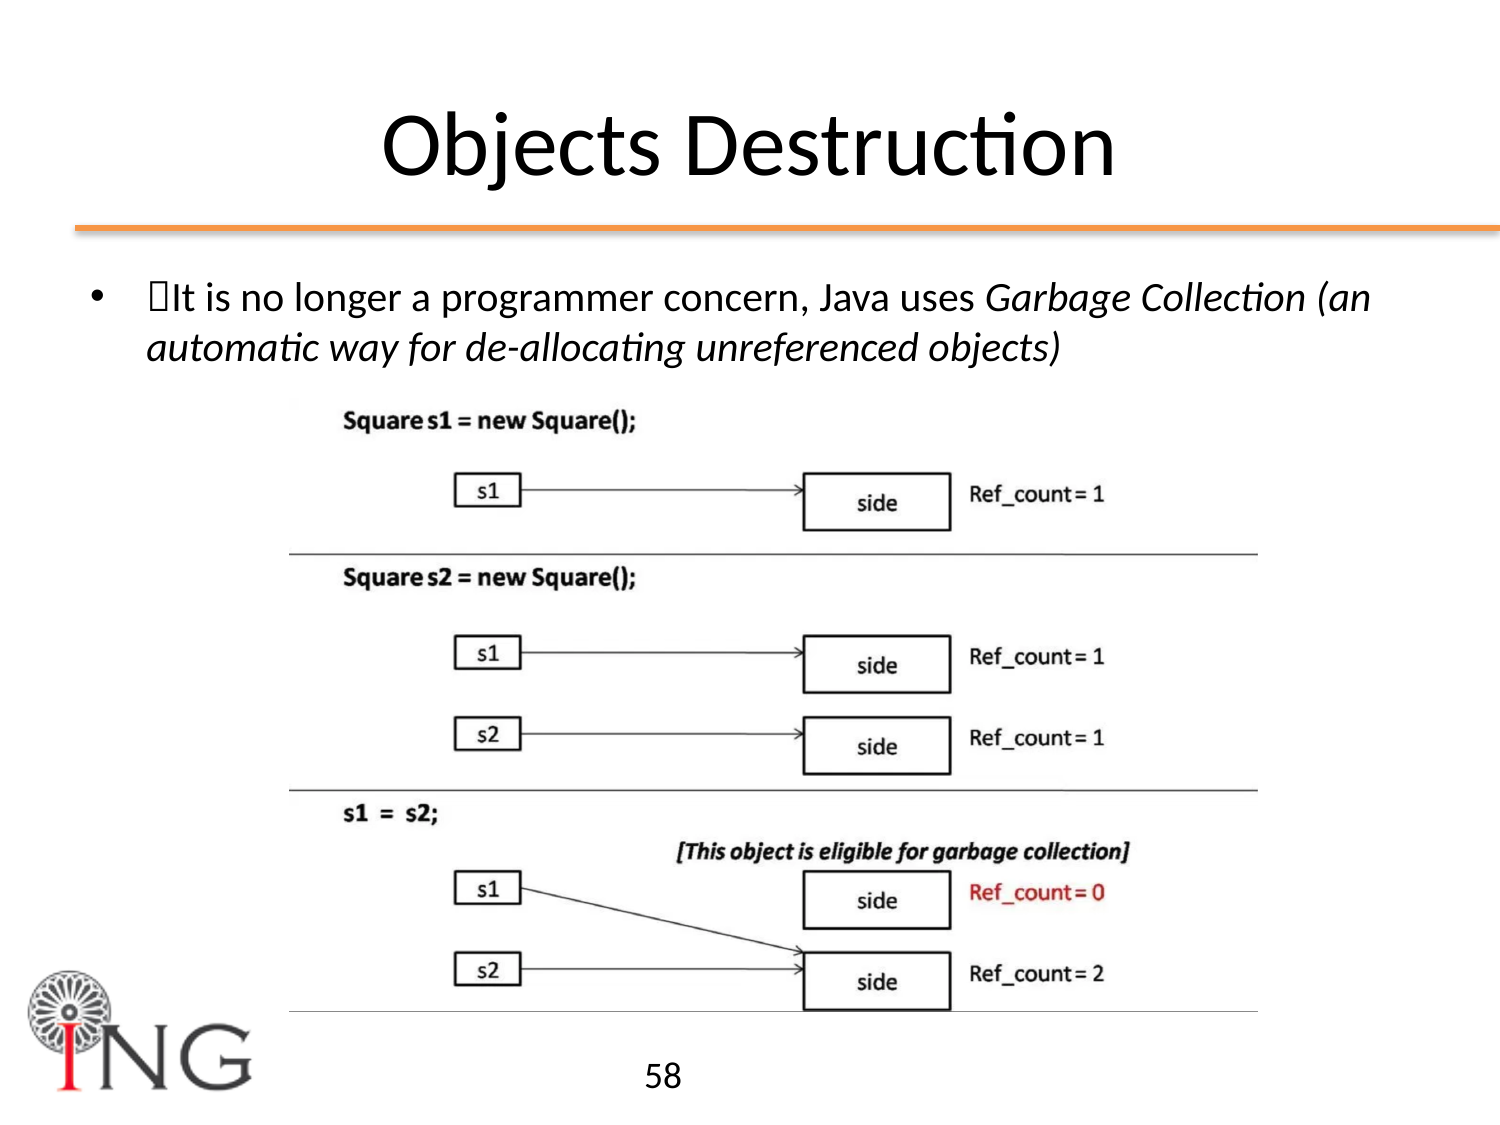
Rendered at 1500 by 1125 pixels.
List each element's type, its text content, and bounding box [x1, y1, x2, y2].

title Objects Destruction [75, 45, 1425, 233]
list 􏰀It is no longer a programmer concern, Java uses Garbage Collection (an automatic way for de-allocating unreferenced objects) [75, 262, 1425, 1005]
picture [288, 398, 1259, 1012]
slide_number 58 [629, 1043, 1425, 1104]
picture [3, 948, 281, 1124]
